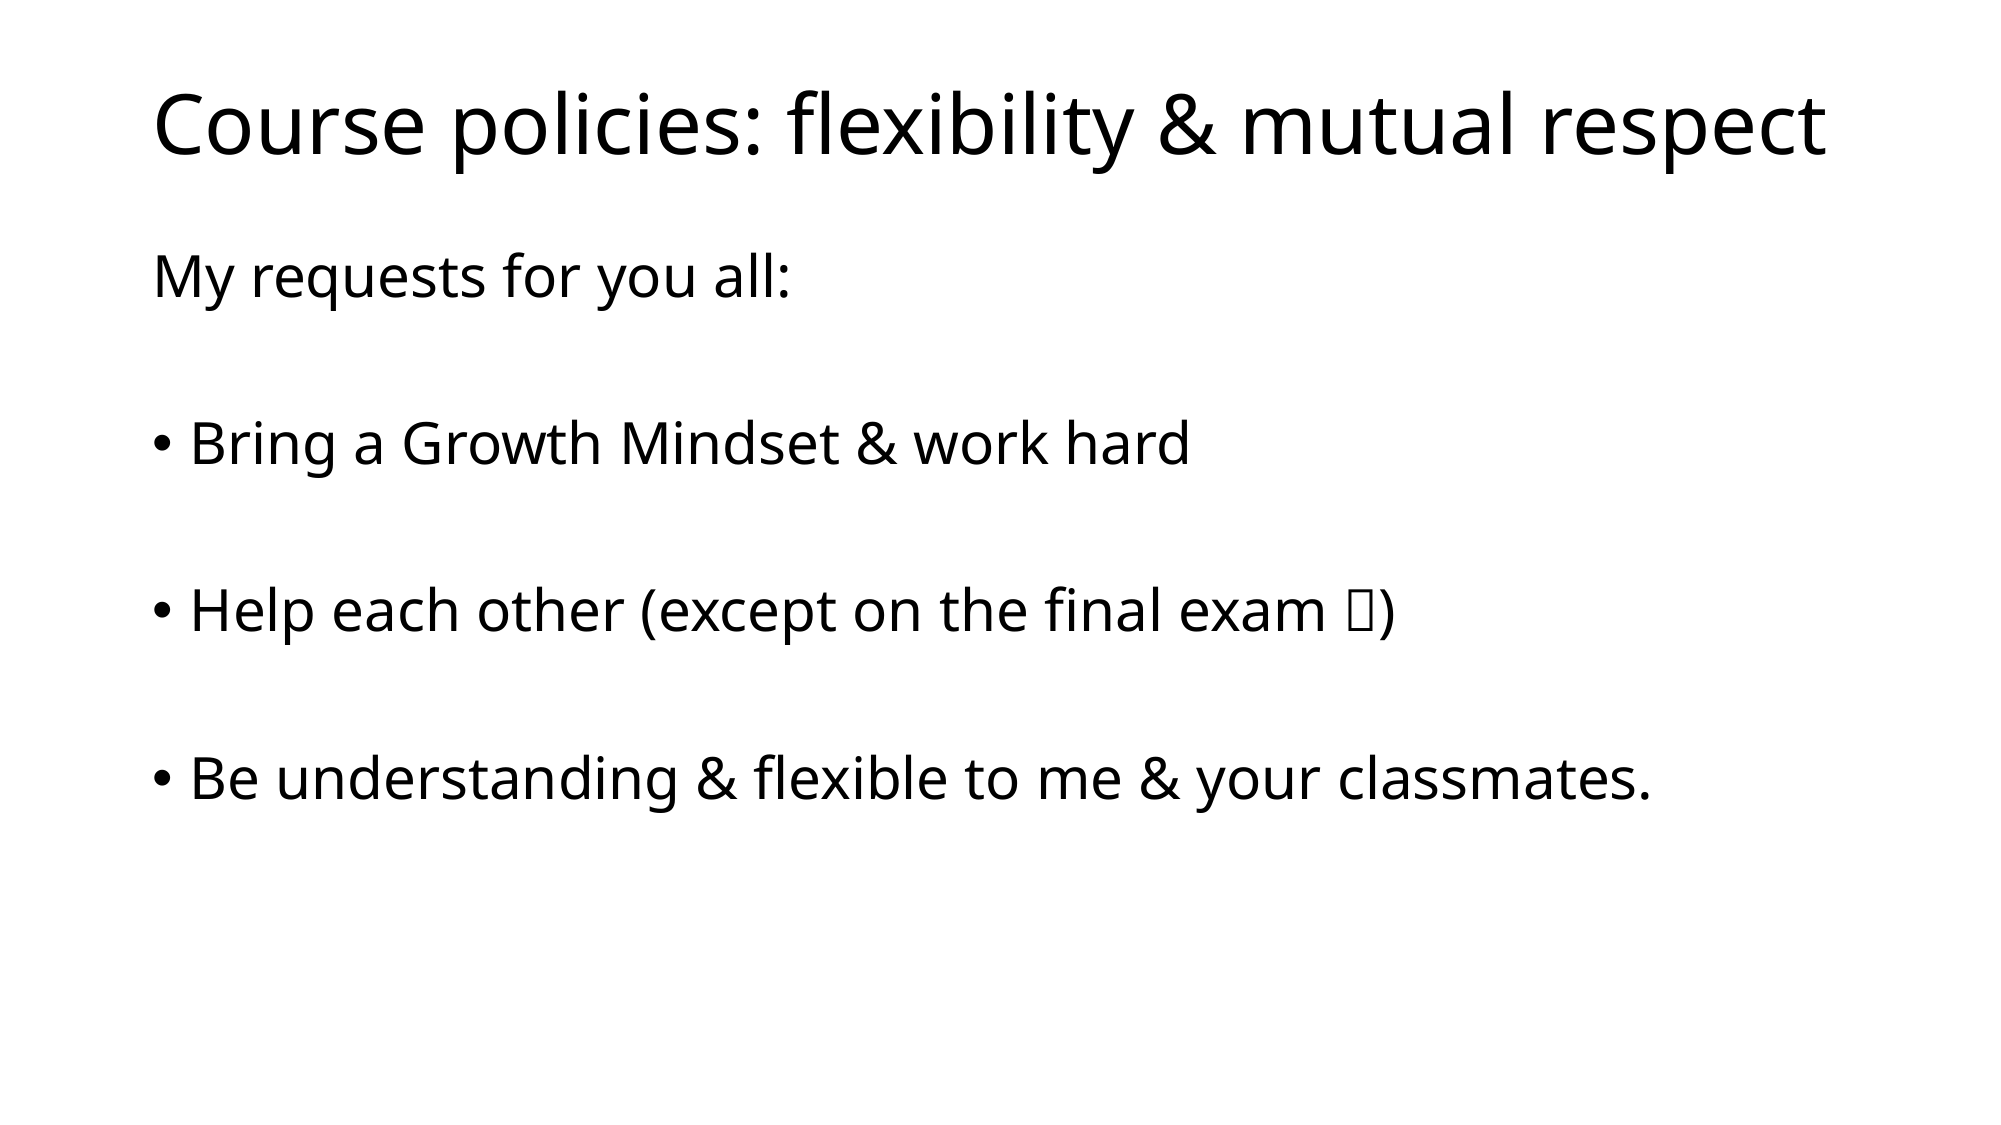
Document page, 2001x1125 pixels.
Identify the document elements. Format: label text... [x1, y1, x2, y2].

title Course policies: flexibility & mutual respect [137, 59, 1863, 196]
list My requests for you all: Bring a Growth Mindset & work hard Help each other (except on the final exam ) Be understanding & flexible to me & your classmates. [137, 239, 1863, 1082]
